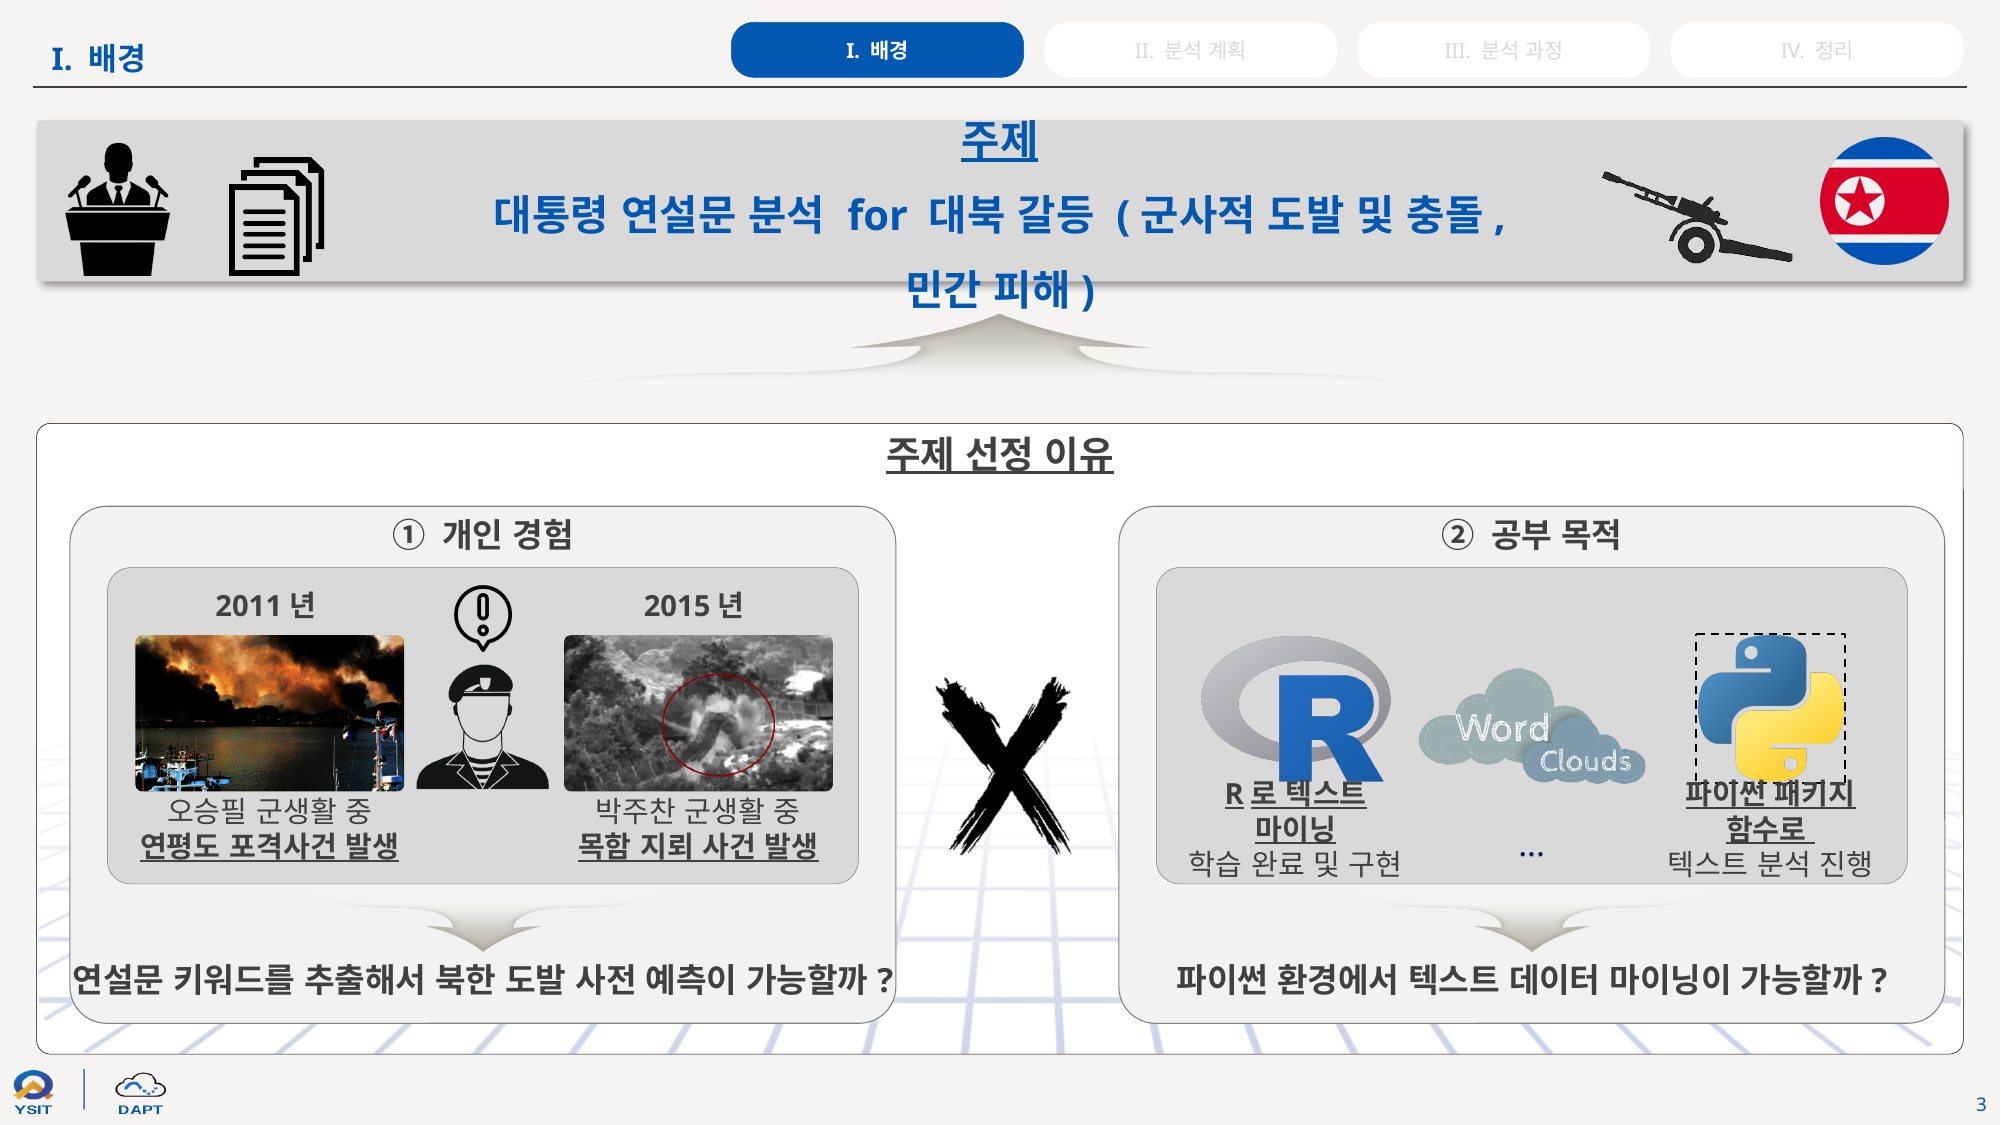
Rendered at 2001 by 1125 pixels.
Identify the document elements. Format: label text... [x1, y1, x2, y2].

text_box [36, 423, 1964, 1055]
picture [1600, 170, 1795, 265]
list I. 배경 [36, 25, 305, 92]
picture [0, 1069, 180, 1125]
text_box [36, 120, 1964, 282]
text_box II. 분석 계획 [1044, 22, 1337, 78]
picture [520, 312, 1480, 393]
picture [42, 126, 193, 276]
text_box IV. 정리 [1670, 22, 1964, 78]
text_box I. 배경 [731, 22, 1024, 78]
picture [1820, 137, 1949, 265]
list 주제 대통령 연설문 분석 for 대북 갈등 (군사적 도발 및 충돌, 민간 피해) [439, 132, 1561, 270]
picture [228, 157, 326, 276]
text_box III. 분석 과정 [1357, 22, 1651, 78]
